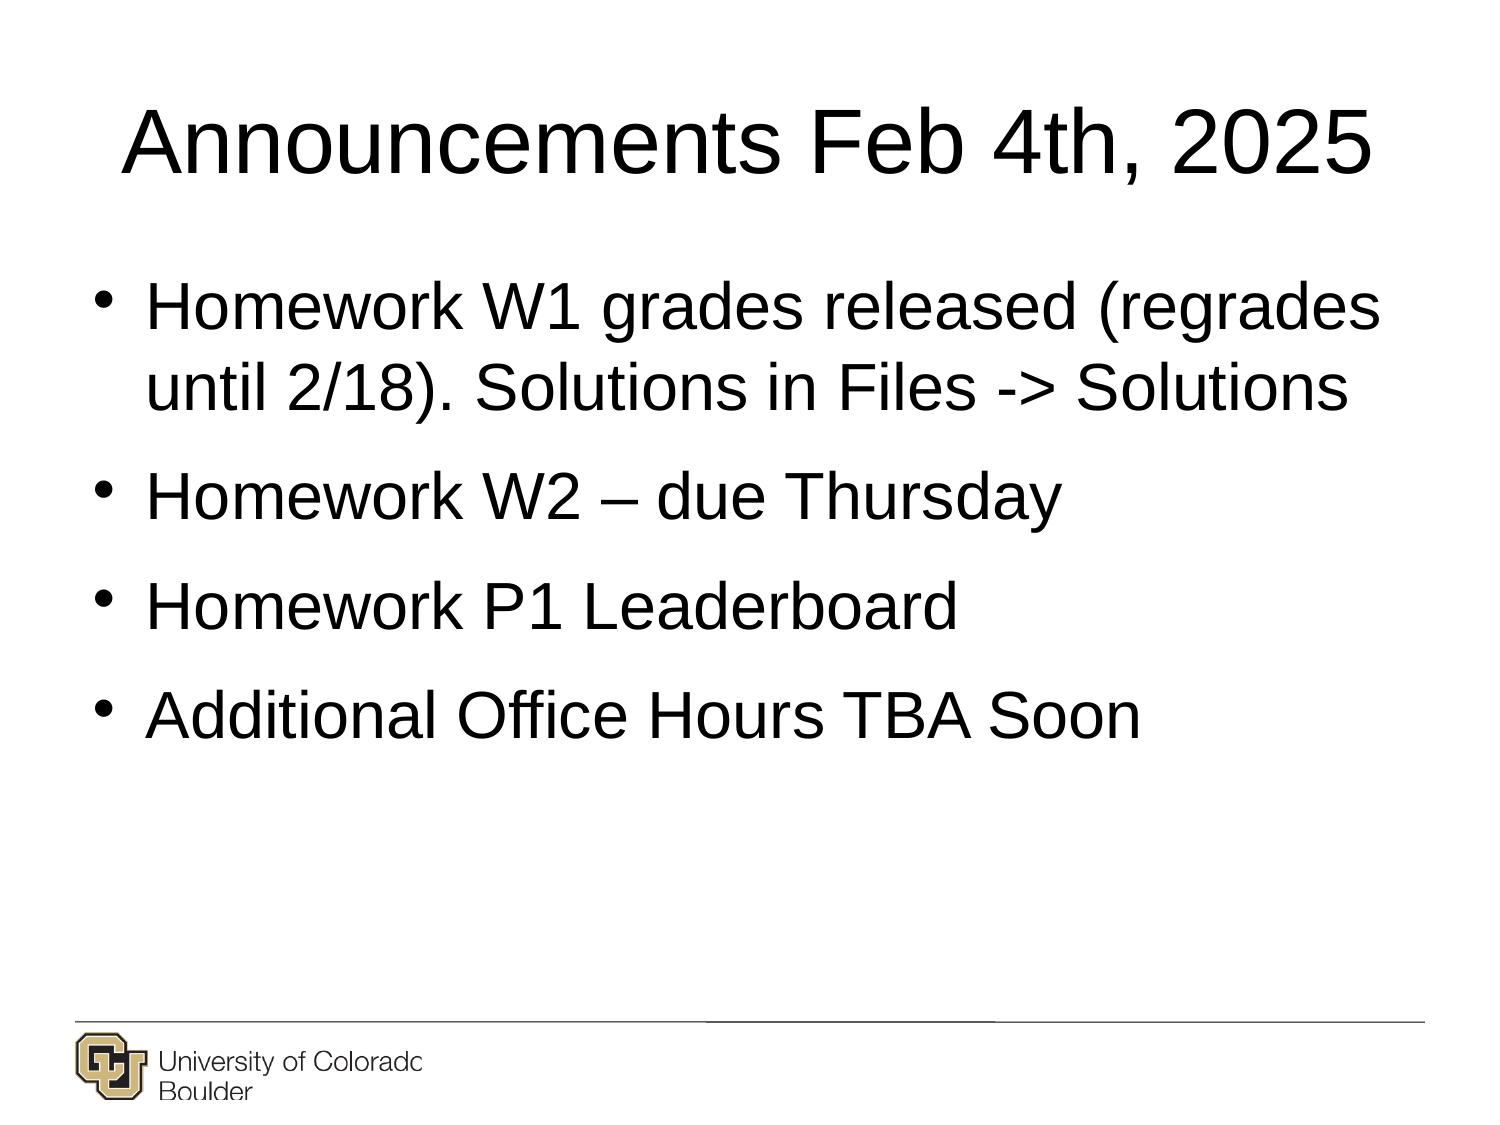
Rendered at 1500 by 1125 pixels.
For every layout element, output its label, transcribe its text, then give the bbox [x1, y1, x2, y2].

list Homework W1 grades released (regrades until 2/18). Solutions in Files -> Solutions Homework W2 – due Thursday Homework P1 Leaderboard Additional Office Hours TBA Soon [75, 263, 1422, 913]
title Announcements Feb 4th, 2025 [75, 44, 1422, 230]
